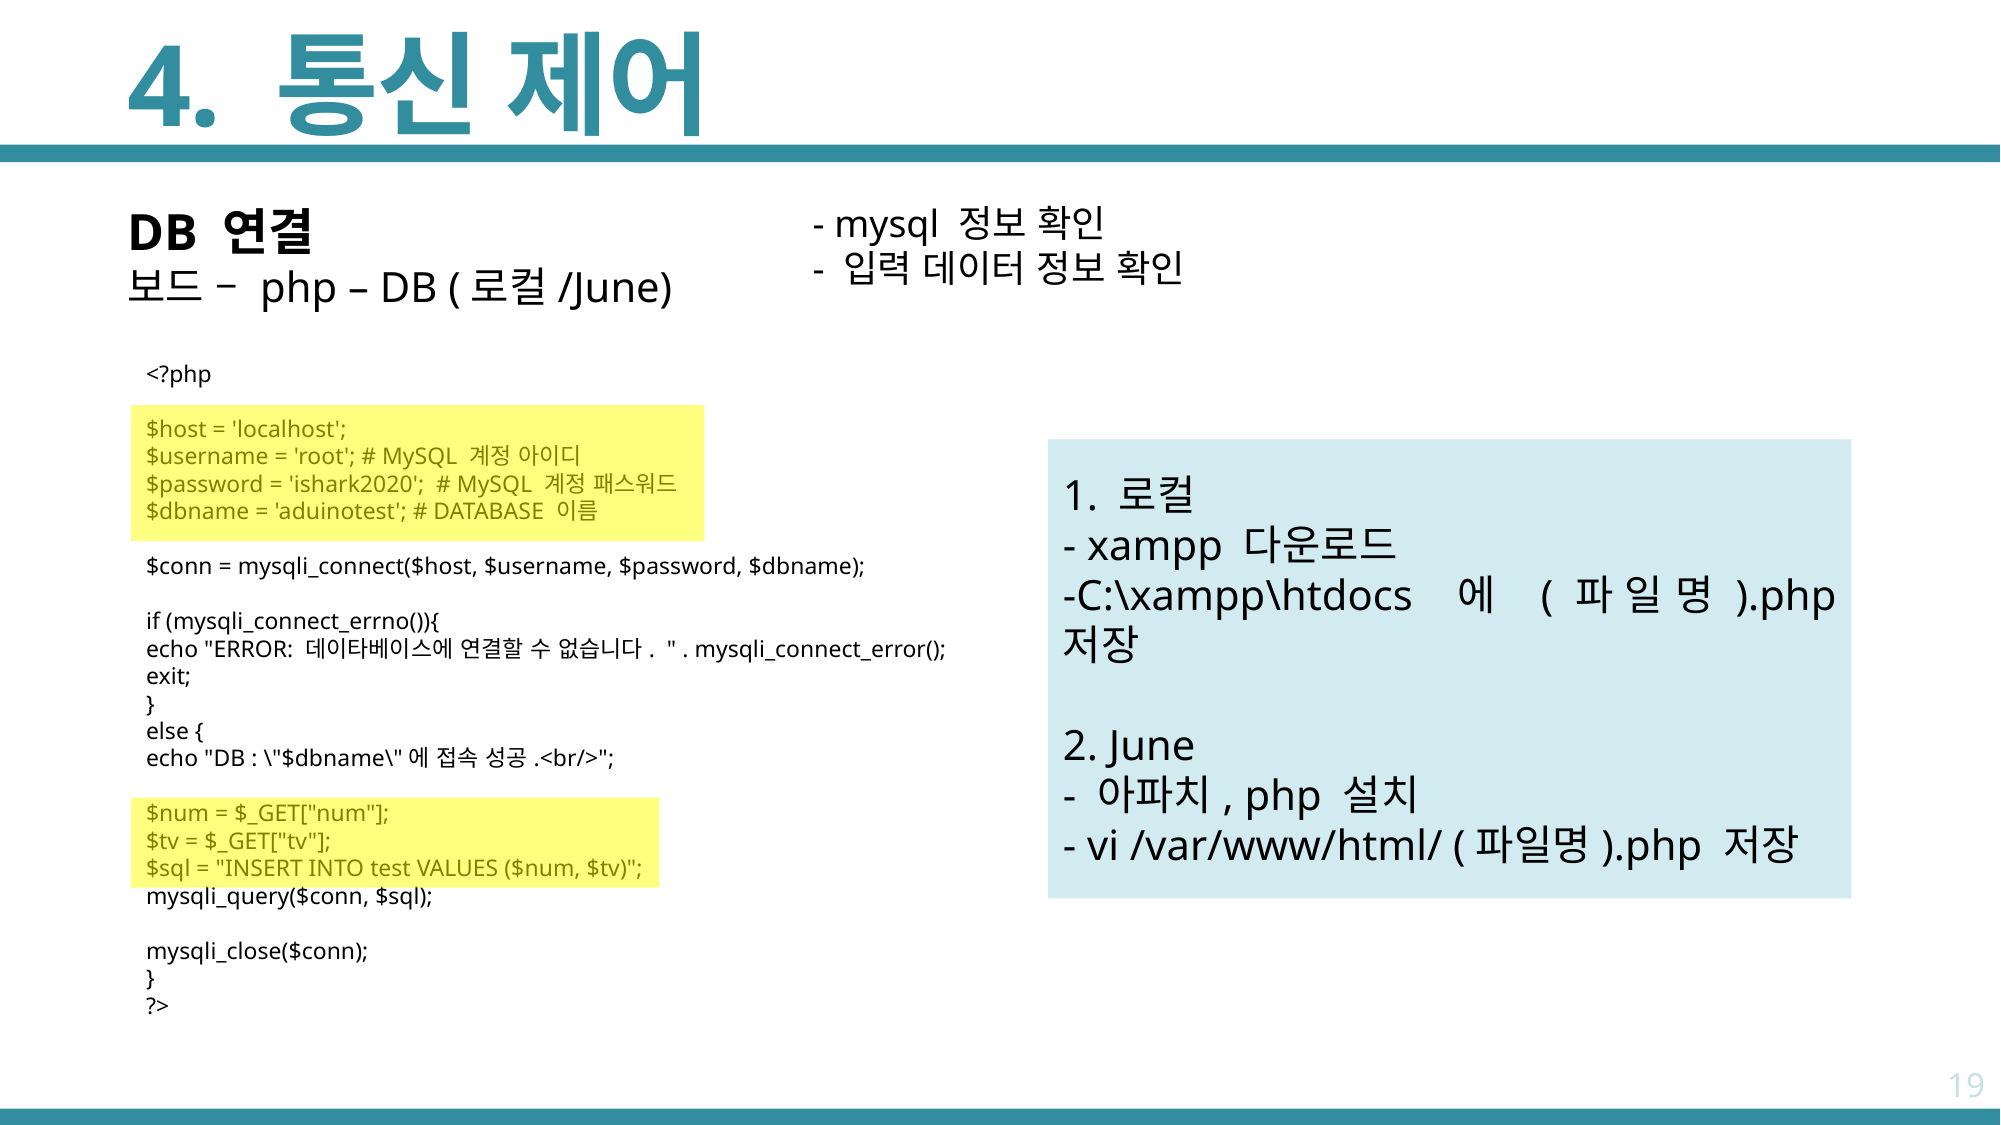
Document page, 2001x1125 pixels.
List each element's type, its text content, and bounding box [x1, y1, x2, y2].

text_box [130, 351, 1012, 1035]
title 4. 통신 제어 [112, 26, 1484, 157]
slide_number 19 [1541, 1049, 2000, 1118]
text_box - mysql 정보 확인 - 입력 데이터 정보 확인 [797, 192, 1798, 298]
text_box 1. 로컬 - xampp 다운로드 -C:\xampp\htdocs 에 (파일명).php 저장 2. June - 아파치, php 설치 - vi /var/www/html/ (파일명).php 저장 [1047, 438, 1852, 899]
text_box DB 연결 보드 – php – DB (로컬/June) [112, 193, 1663, 319]
